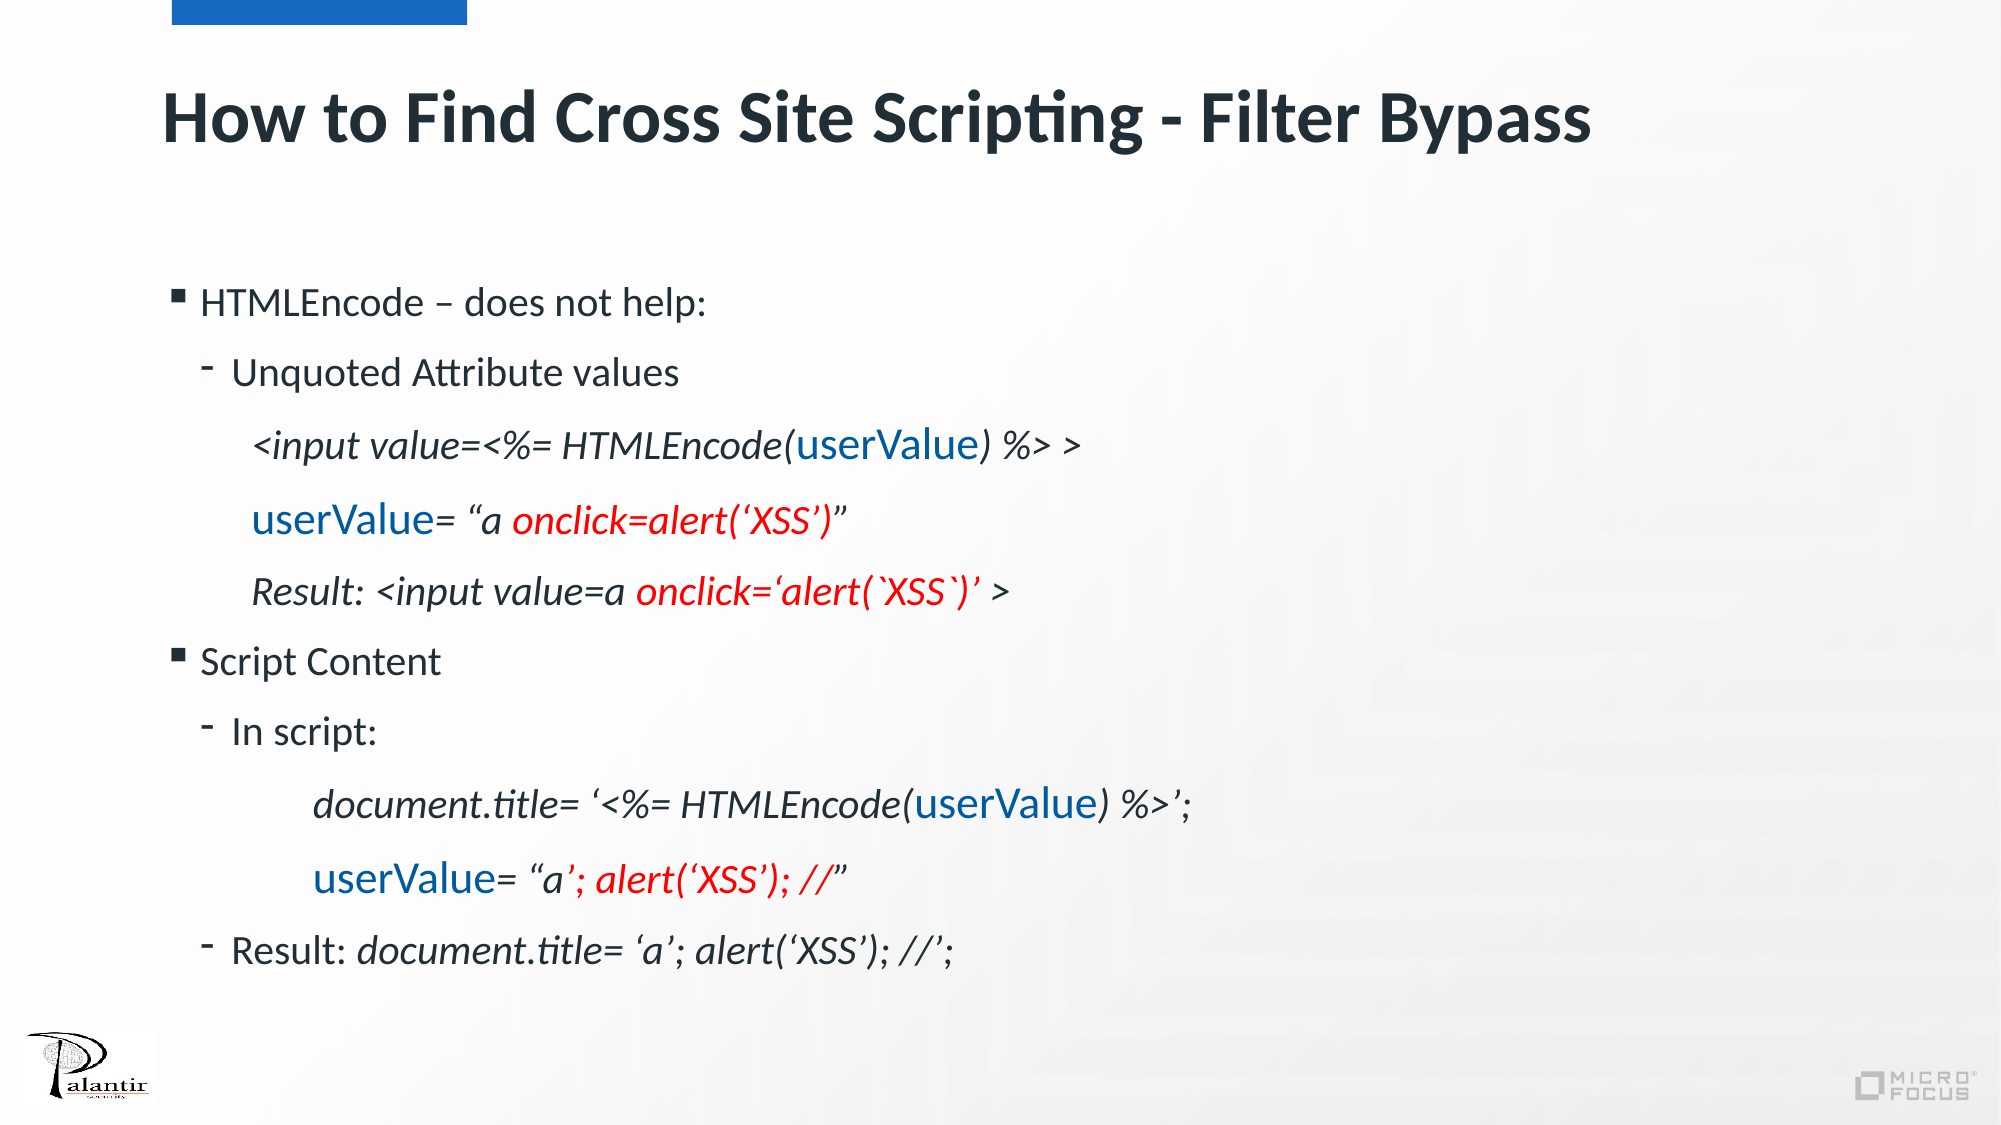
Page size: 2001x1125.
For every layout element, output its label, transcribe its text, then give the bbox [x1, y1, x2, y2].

picture [24, 1029, 156, 1104]
list HTMLEncode – does not help: Unquoted Attribute values <input value=<%= HTMLEncode(userValue) %> > userValue= “a onclick=alert(‘XSS’)” Result: <input value=a onclick=‘alert(`XSS`)’ > Script Content In script: document.title= ‘<%= HTMLEncode(userValue) %>’; userValue= “a’; alert(‘XSS’); //” Result: document.title= ‘a’; alert(‘XSS’); //’; [154, 272, 1848, 988]
title How to Find Cross Site Scripting - Filter Bypass [154, 69, 1848, 231]
